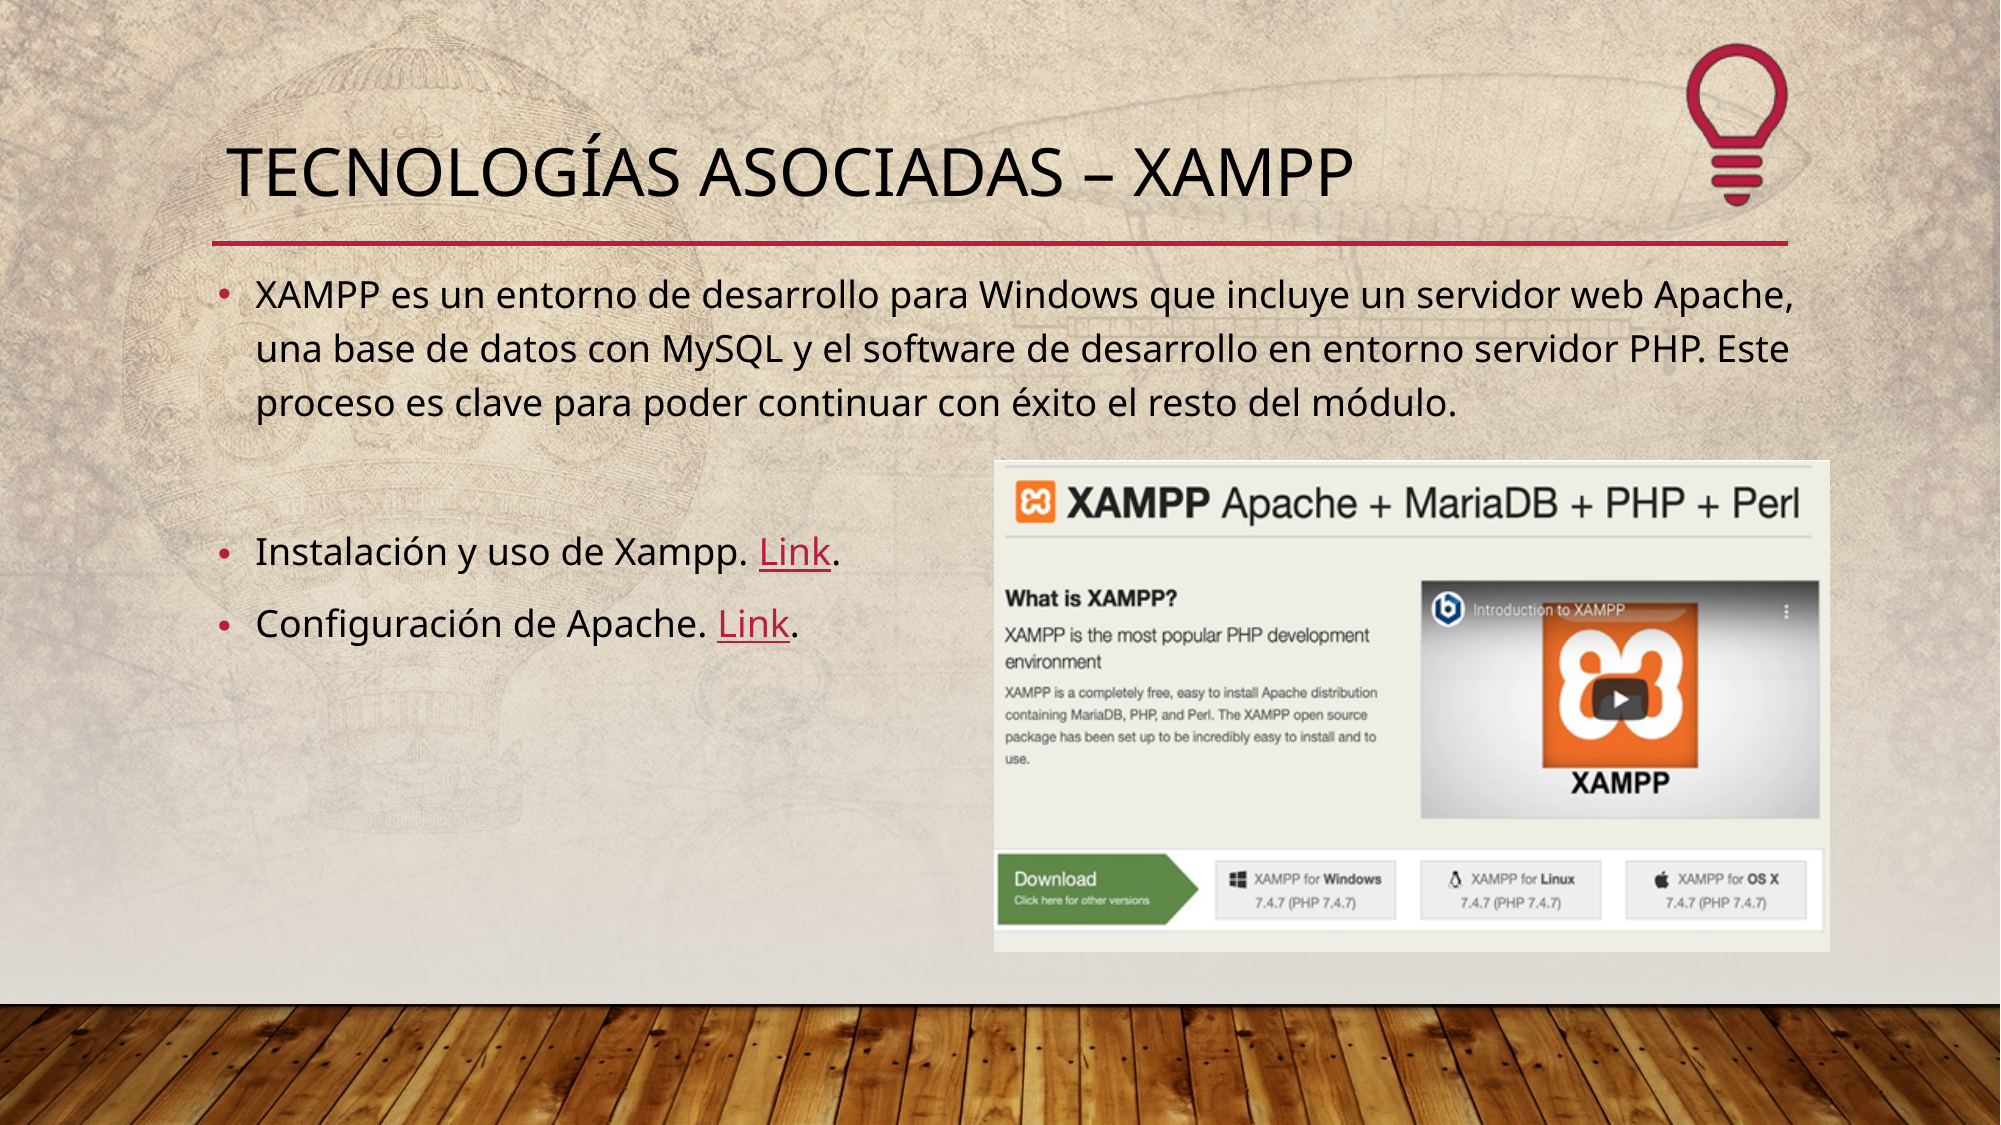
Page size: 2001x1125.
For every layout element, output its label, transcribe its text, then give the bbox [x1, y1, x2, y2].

list XAMPP es un entorno de desarrollo para Windows que incluye un servidor web Apache, una base de datos con MySQL y el software de desarrollo en entorno servidor PHP. Este proceso es clave para poder continuar con éxito el resto del módulo. Instalación y uso de Xampp. Link. Configuración de Apache. Link. [127, 254, 1830, 1033]
picture [0, 1004, 2000, 1125]
picture [994, 460, 1830, 952]
picture [1644, 33, 1830, 219]
title Tecnologías asociadas – XAMPP [211, 131, 1789, 230]
